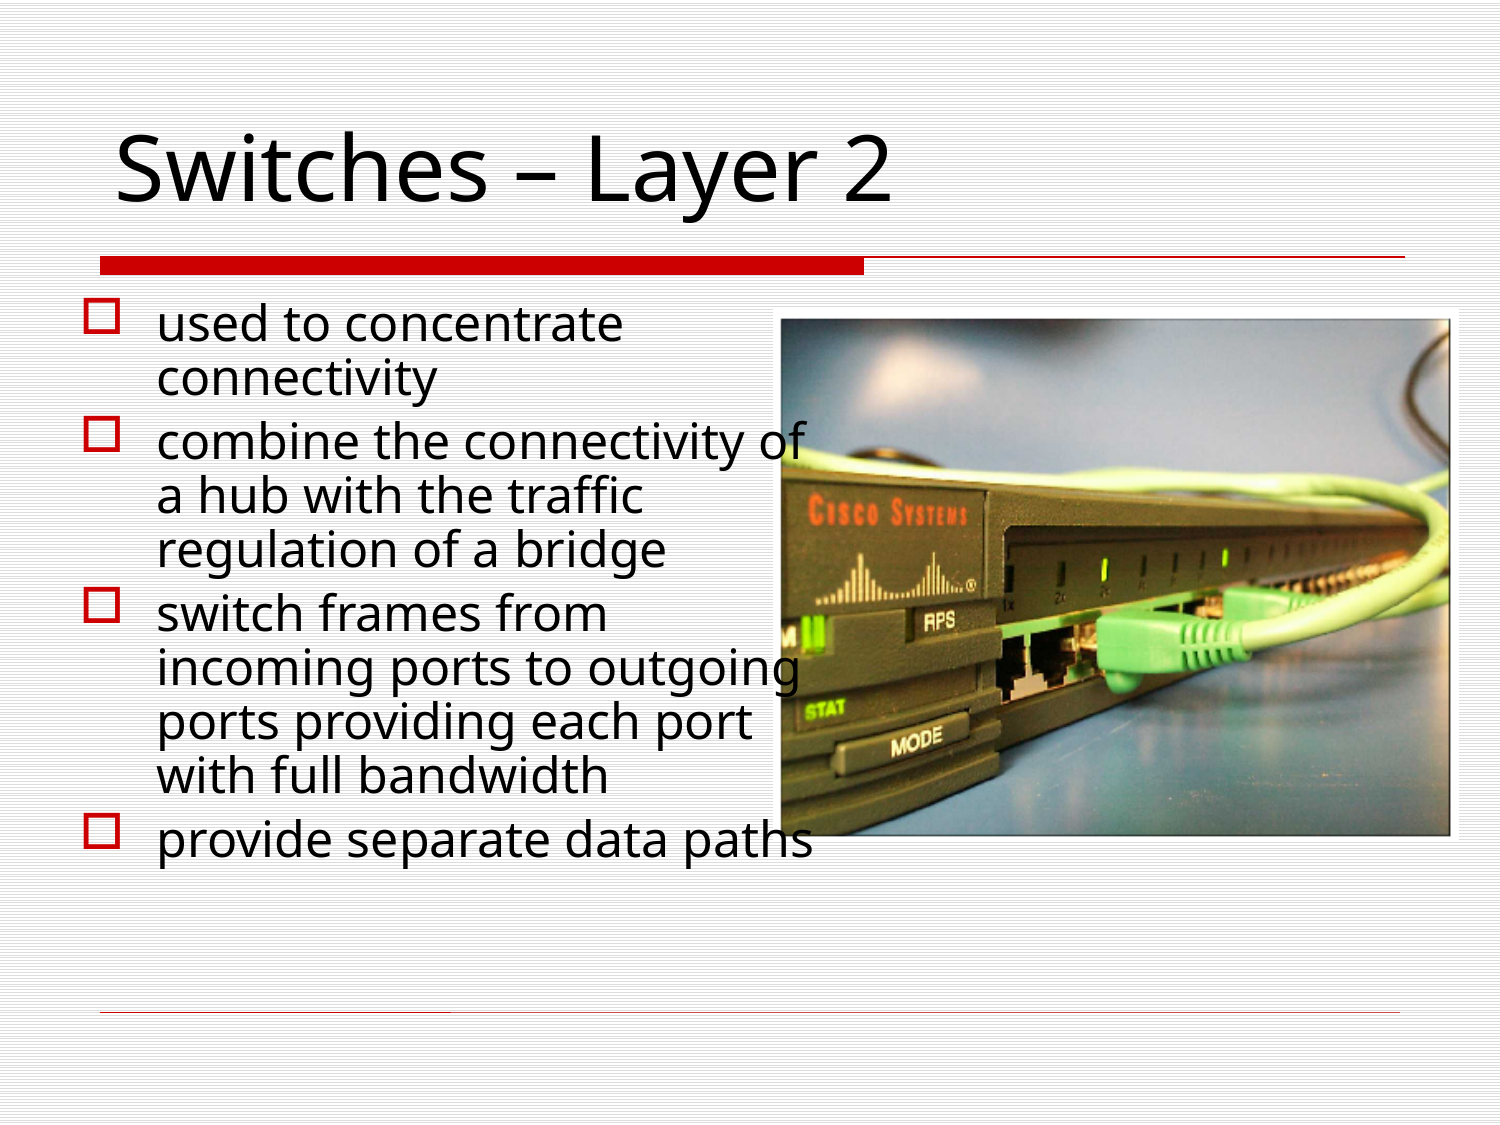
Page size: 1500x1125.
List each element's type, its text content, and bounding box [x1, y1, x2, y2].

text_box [773, 309, 1459, 840]
text_box [849, 962, 1500, 1125]
text_box used to concentrate connectivity combine the connectivity of a hub with the traffic regulation of a bridge switch frames from incoming ports to outgoing ports providing each port with full bandwidth provide separate data paths [64, 290, 840, 1104]
text_box Switches – Layer 2 [100, 102, 1198, 227]
